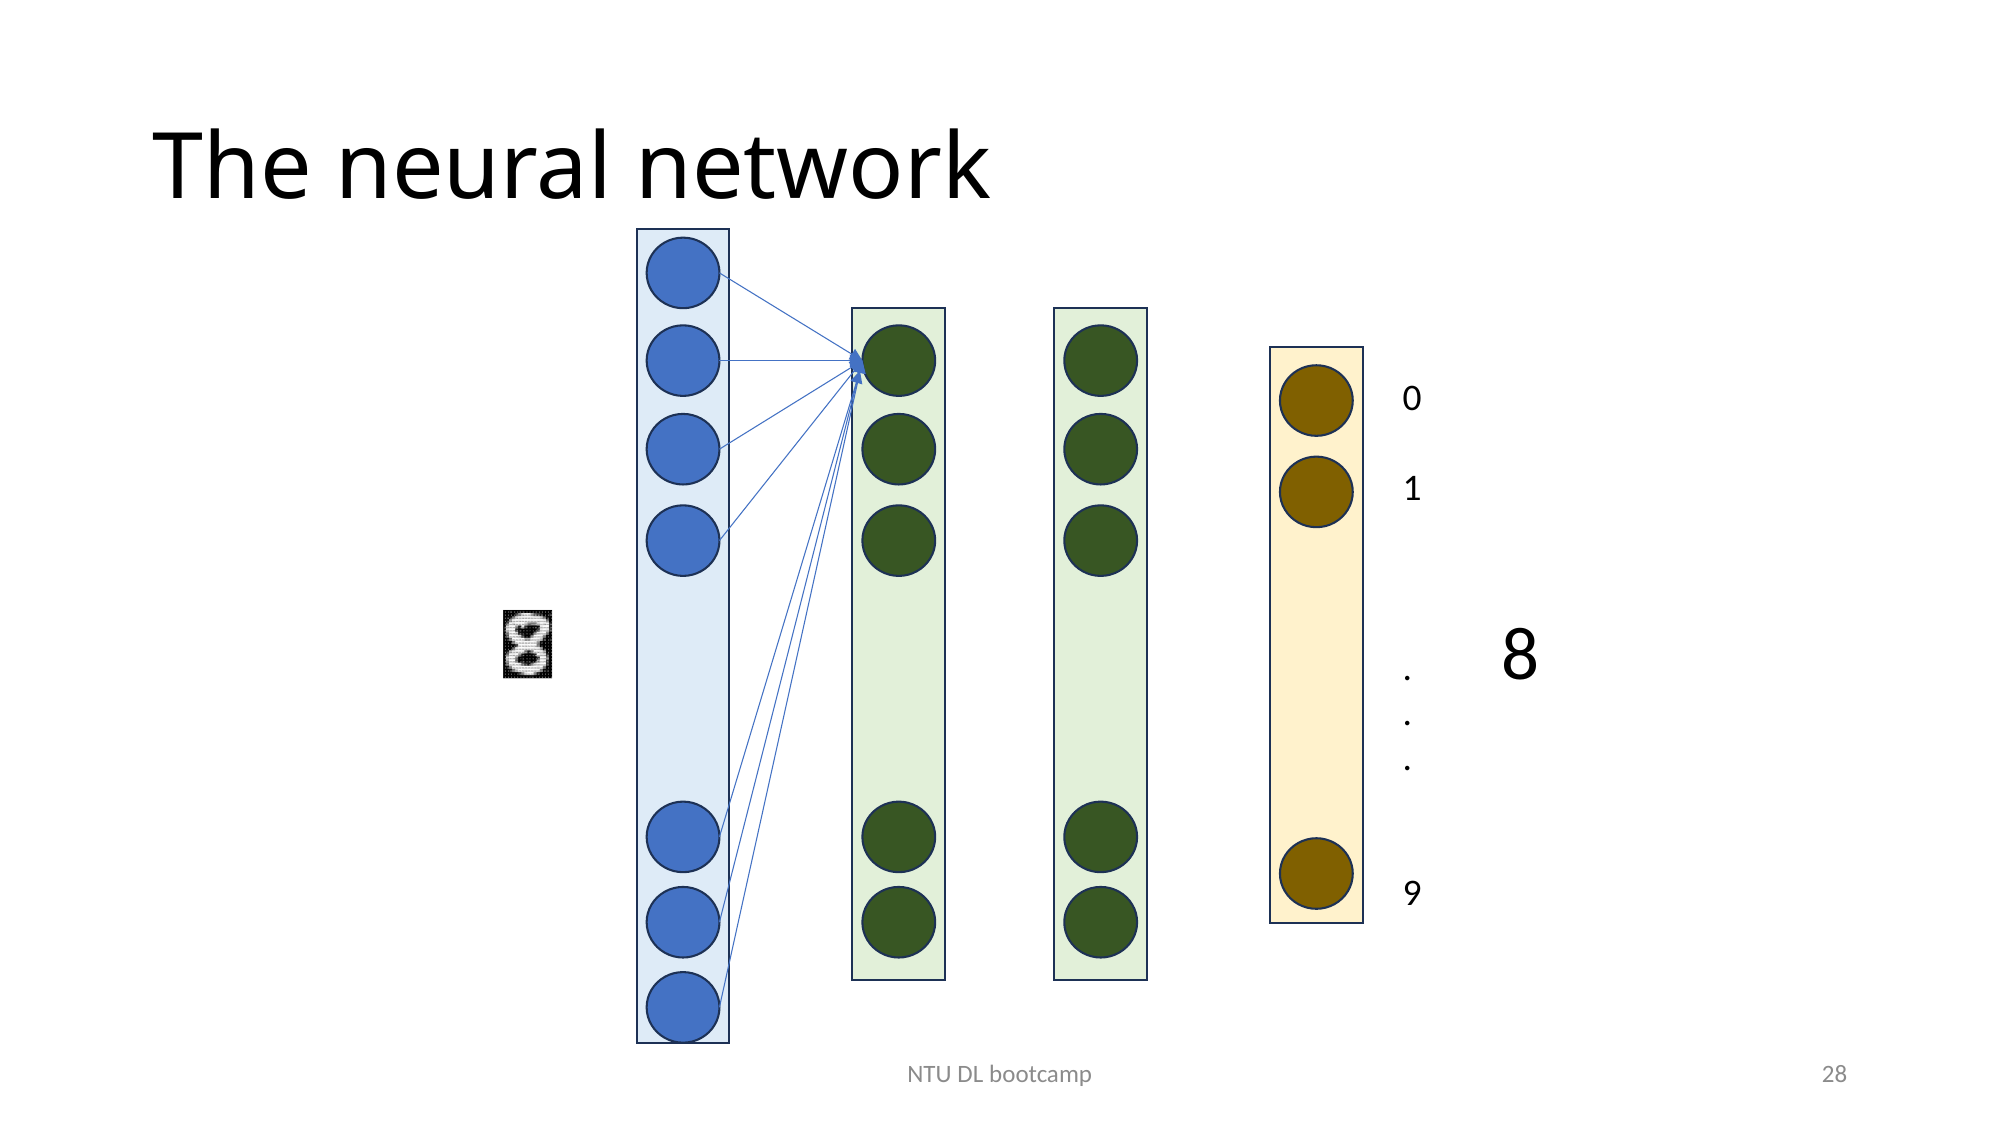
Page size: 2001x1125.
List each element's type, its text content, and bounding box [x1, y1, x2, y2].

text_box [1063, 885, 1139, 959]
text_box [1269, 346, 1364, 924]
text_box [1053, 307, 1148, 981]
text_box [863, 504, 937, 577]
picture [502, 609, 553, 679]
text_box [645, 324, 719, 397]
slide_number 28 [1412, 1042, 1863, 1103]
text_box [1063, 504, 1139, 577]
text_box [863, 307, 946, 981]
text_box [863, 324, 937, 397]
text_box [719, 360, 863, 1008]
text_box [1278, 364, 1354, 437]
text_box [645, 412, 719, 486]
text_box [1063, 324, 1139, 397]
text_box [645, 504, 719, 577]
text_box [645, 800, 719, 874]
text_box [719, 272, 863, 360]
title The neural network [137, 59, 1863, 278]
text_box [645, 971, 721, 1044]
text_box [645, 236, 721, 310]
footer NTU DL bootcamp [662, 1042, 1338, 1103]
text_box [1278, 837, 1354, 910]
text_box [863, 885, 937, 959]
text_box [1063, 412, 1139, 486]
text_box 8 [1486, 597, 1554, 703]
text_box [636, 228, 730, 1044]
text_box [863, 412, 937, 486]
text_box [1063, 800, 1139, 874]
text_box 0 1 . . . 9 [1388, 365, 1437, 920]
text_box [863, 800, 937, 874]
text_box [645, 885, 719, 959]
text_box [1278, 455, 1354, 529]
